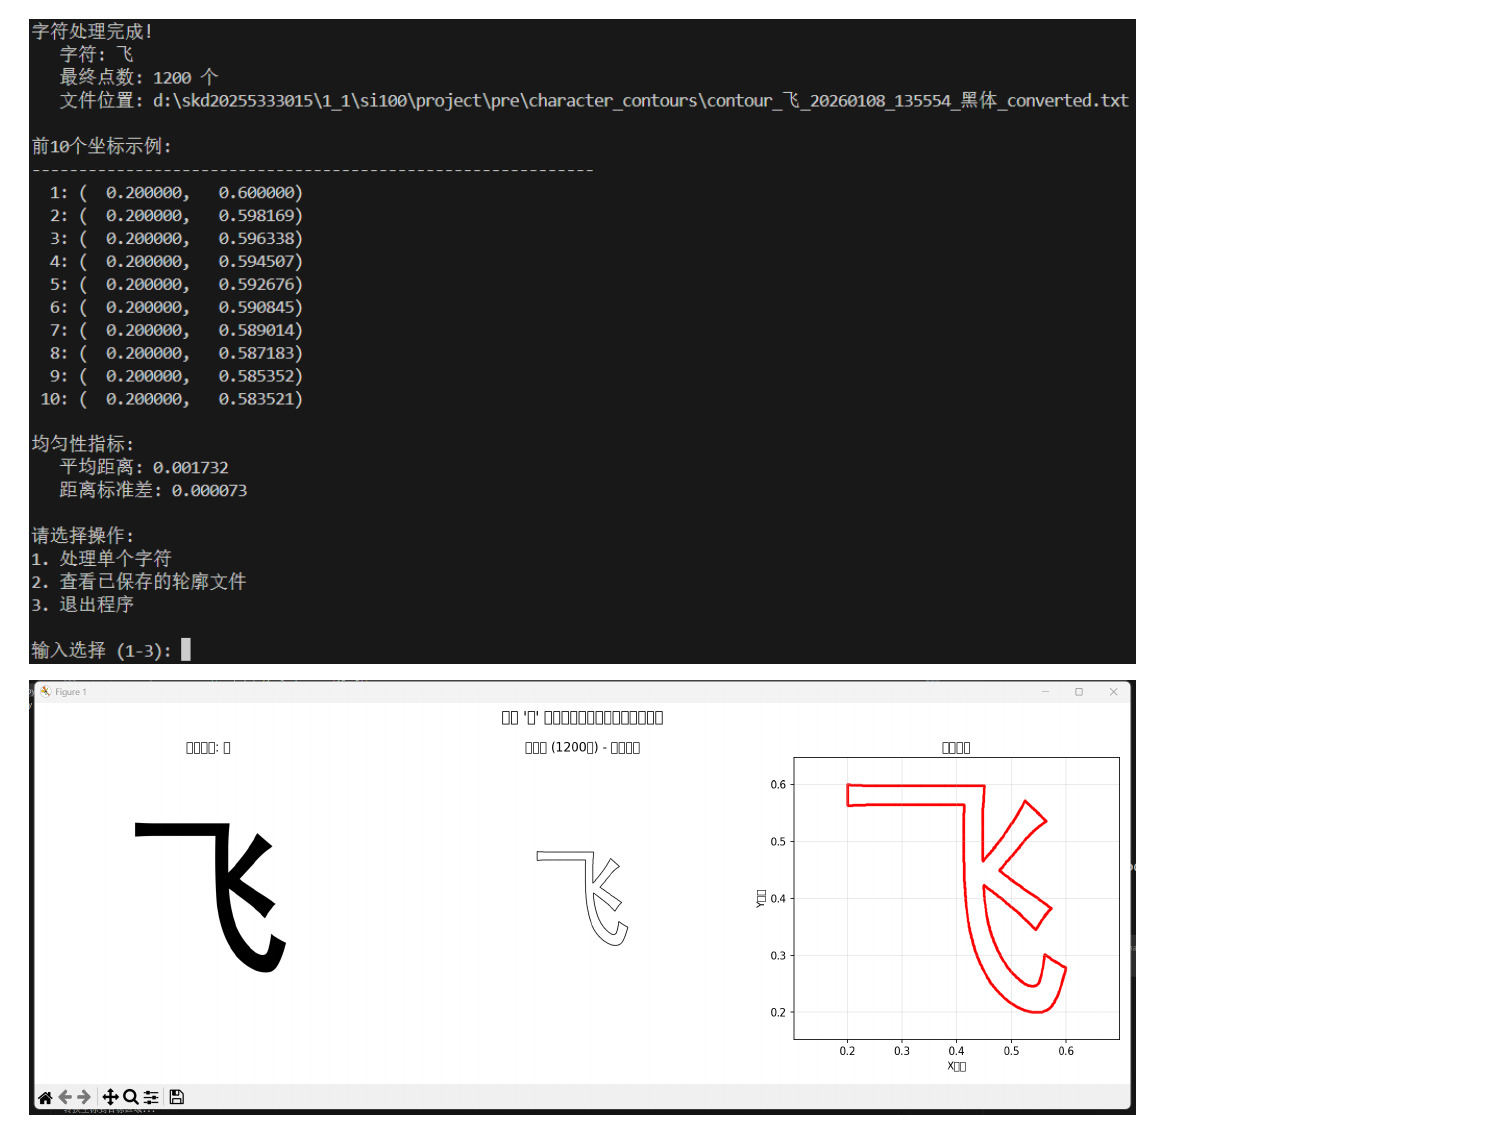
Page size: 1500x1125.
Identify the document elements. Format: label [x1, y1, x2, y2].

picture [29, 680, 1136, 1115]
picture [29, 19, 1136, 664]
